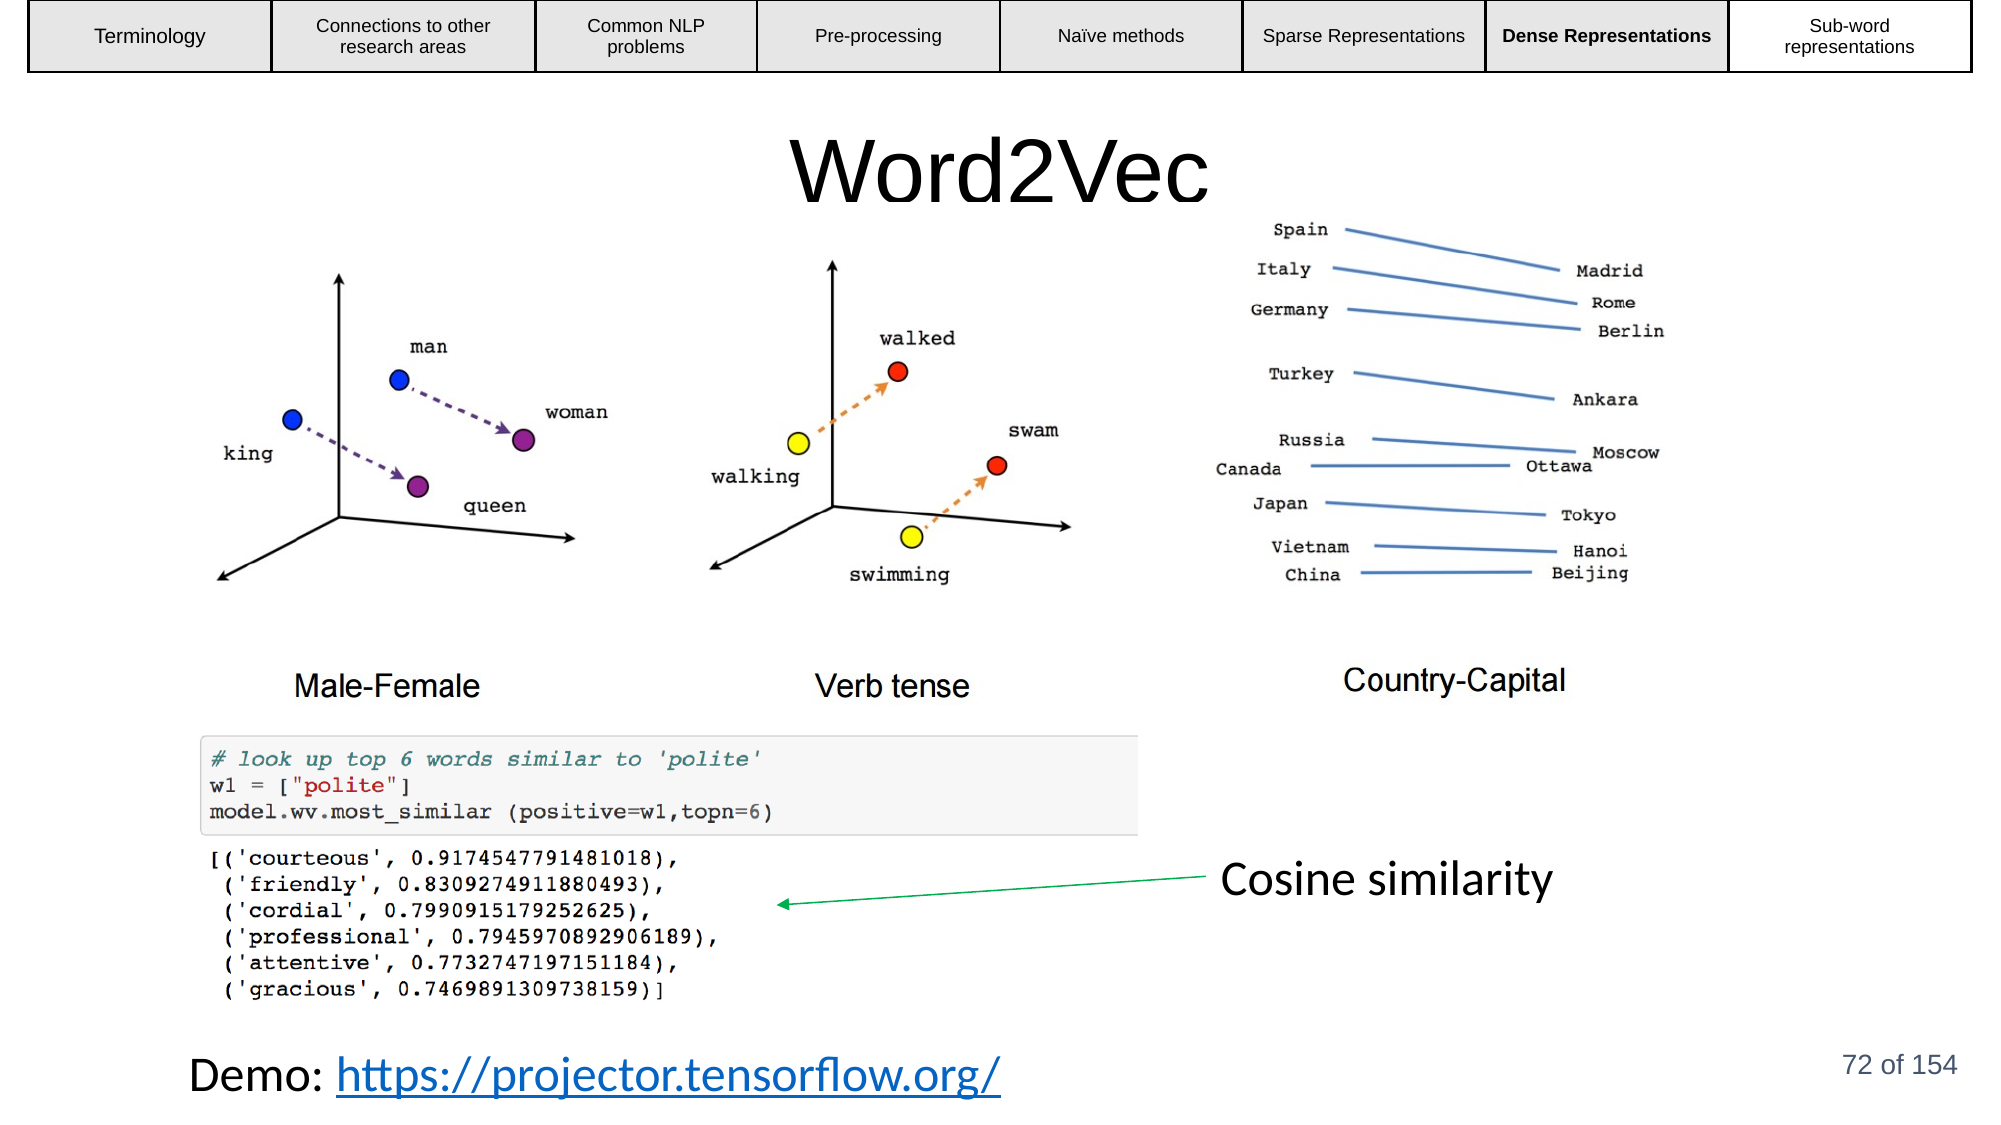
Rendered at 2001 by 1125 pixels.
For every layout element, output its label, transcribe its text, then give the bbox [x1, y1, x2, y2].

picture [198, 201, 1674, 719]
picture [198, 732, 1138, 1021]
table_header Connections to other research areas [273, 1, 534, 71]
table_header Pre-processing [758, 1, 999, 71]
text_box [776, 876, 1206, 906]
table_header Dense Representations [1487, 1, 1727, 71]
table_header Sub-word representations [1730, 1, 1970, 71]
slide_number ‹#› of 154 [1708, 1019, 1974, 1106]
text_box Cosine similarity [1205, 837, 1572, 914]
table_header Naïve methods [1001, 1, 1241, 71]
table_header Sparse Representations [1244, 1, 1484, 71]
text_box Demo: https://projector.tensorflow.org/ [174, 1034, 1085, 1110]
table_header Terminology [30, 1, 270, 71]
title Word2Vec [68, 97, 1932, 223]
table_header Common NLP problems [537, 1, 756, 71]
